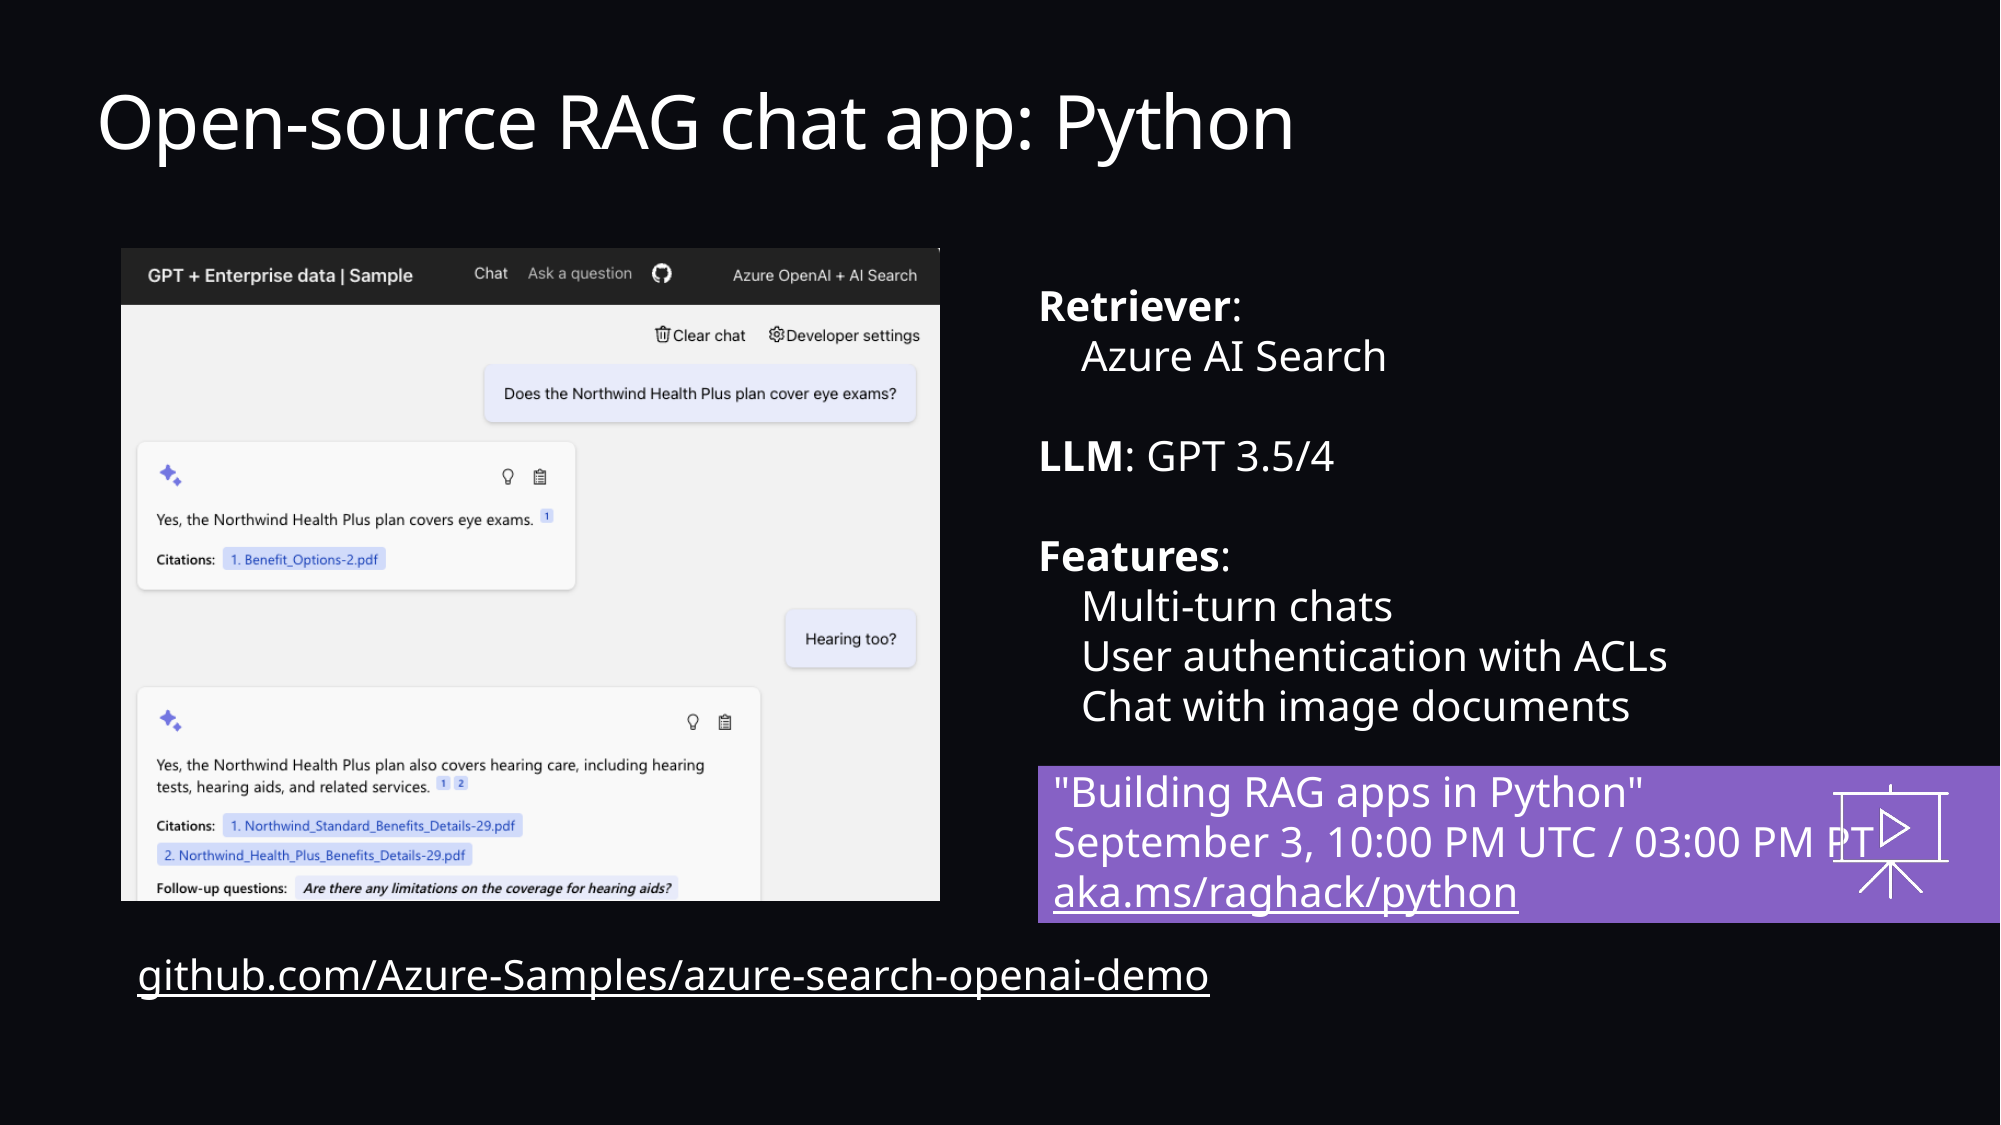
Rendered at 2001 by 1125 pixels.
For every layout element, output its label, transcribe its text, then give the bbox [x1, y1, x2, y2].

text_box Retriever: Azure AI Search LLM: GPT 3.5/4 Features: Multi-turn chats User authentication with ACLs Chat with image documents [1038, 279, 1835, 730]
text_box github.com/Azure-Samples/azure-search-openai-demo [137, 949, 1835, 1006]
picture [1815, 765, 1966, 916]
title Open-source RAG chat app: Python [96, 75, 1904, 166]
text_box "Building RAG apps in Python" September 3, 10:00 PM UTC / 03:00 PM PT aka.ms/raghack/python [1038, 765, 2000, 923]
picture [120, 243, 941, 901]
